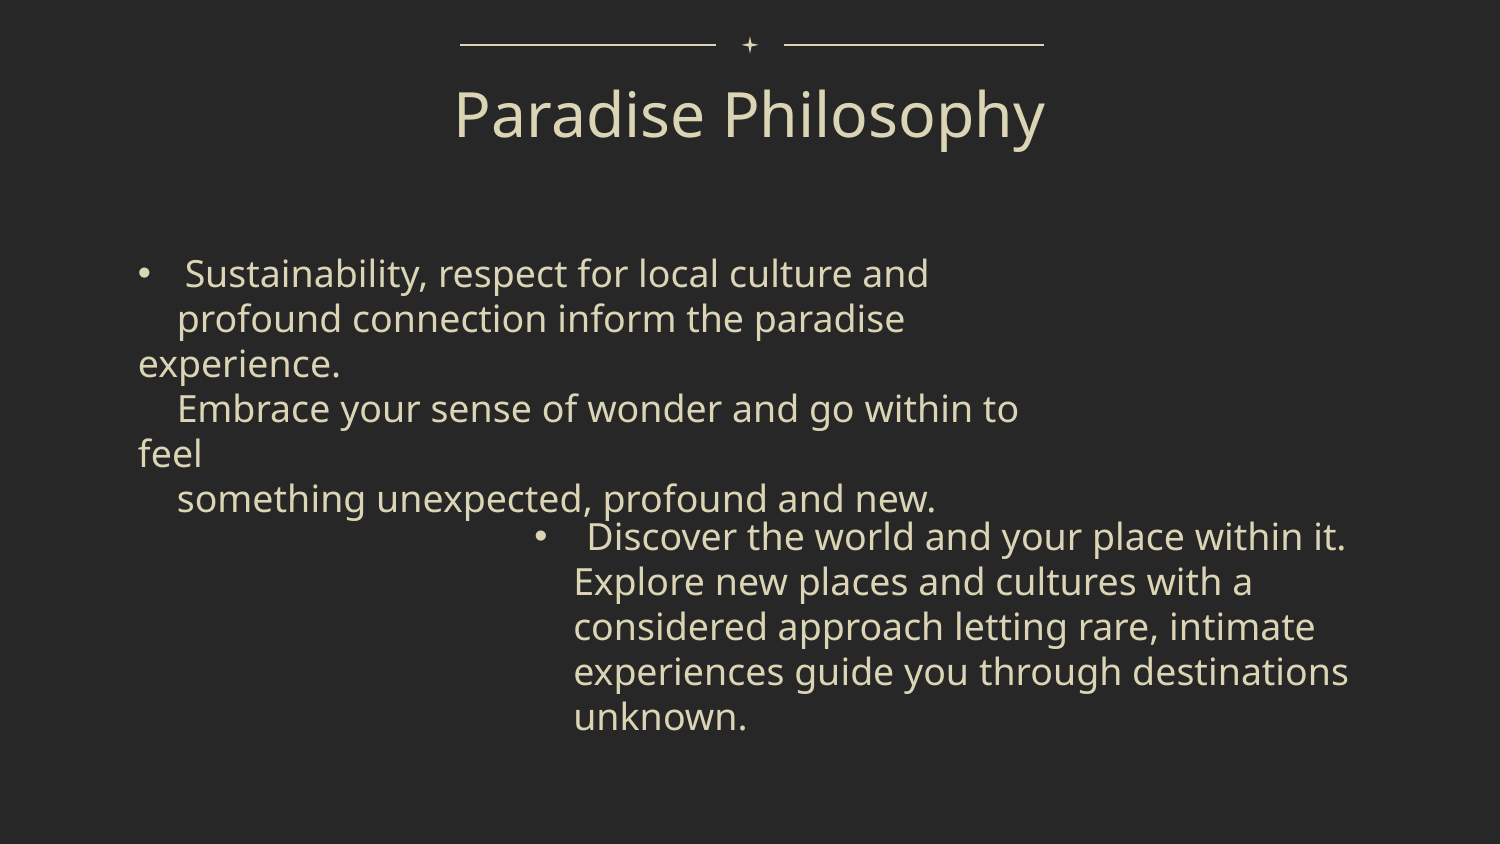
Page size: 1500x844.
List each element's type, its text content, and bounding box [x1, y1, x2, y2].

title Paradise Philosophy [118, 60, 1382, 150]
subtitle Sustainability, respect for local culture and profound connection inform the paradise experience. Embrace your sense of wonder and go within to feel something unexpected, profound and new. [99, 235, 1103, 460]
subtitle Discover the world and your place within it. Explore new places and cultures with a considered approach letting rare, intimate experiences guide you through destinations unknown. [496, 498, 1382, 778]
